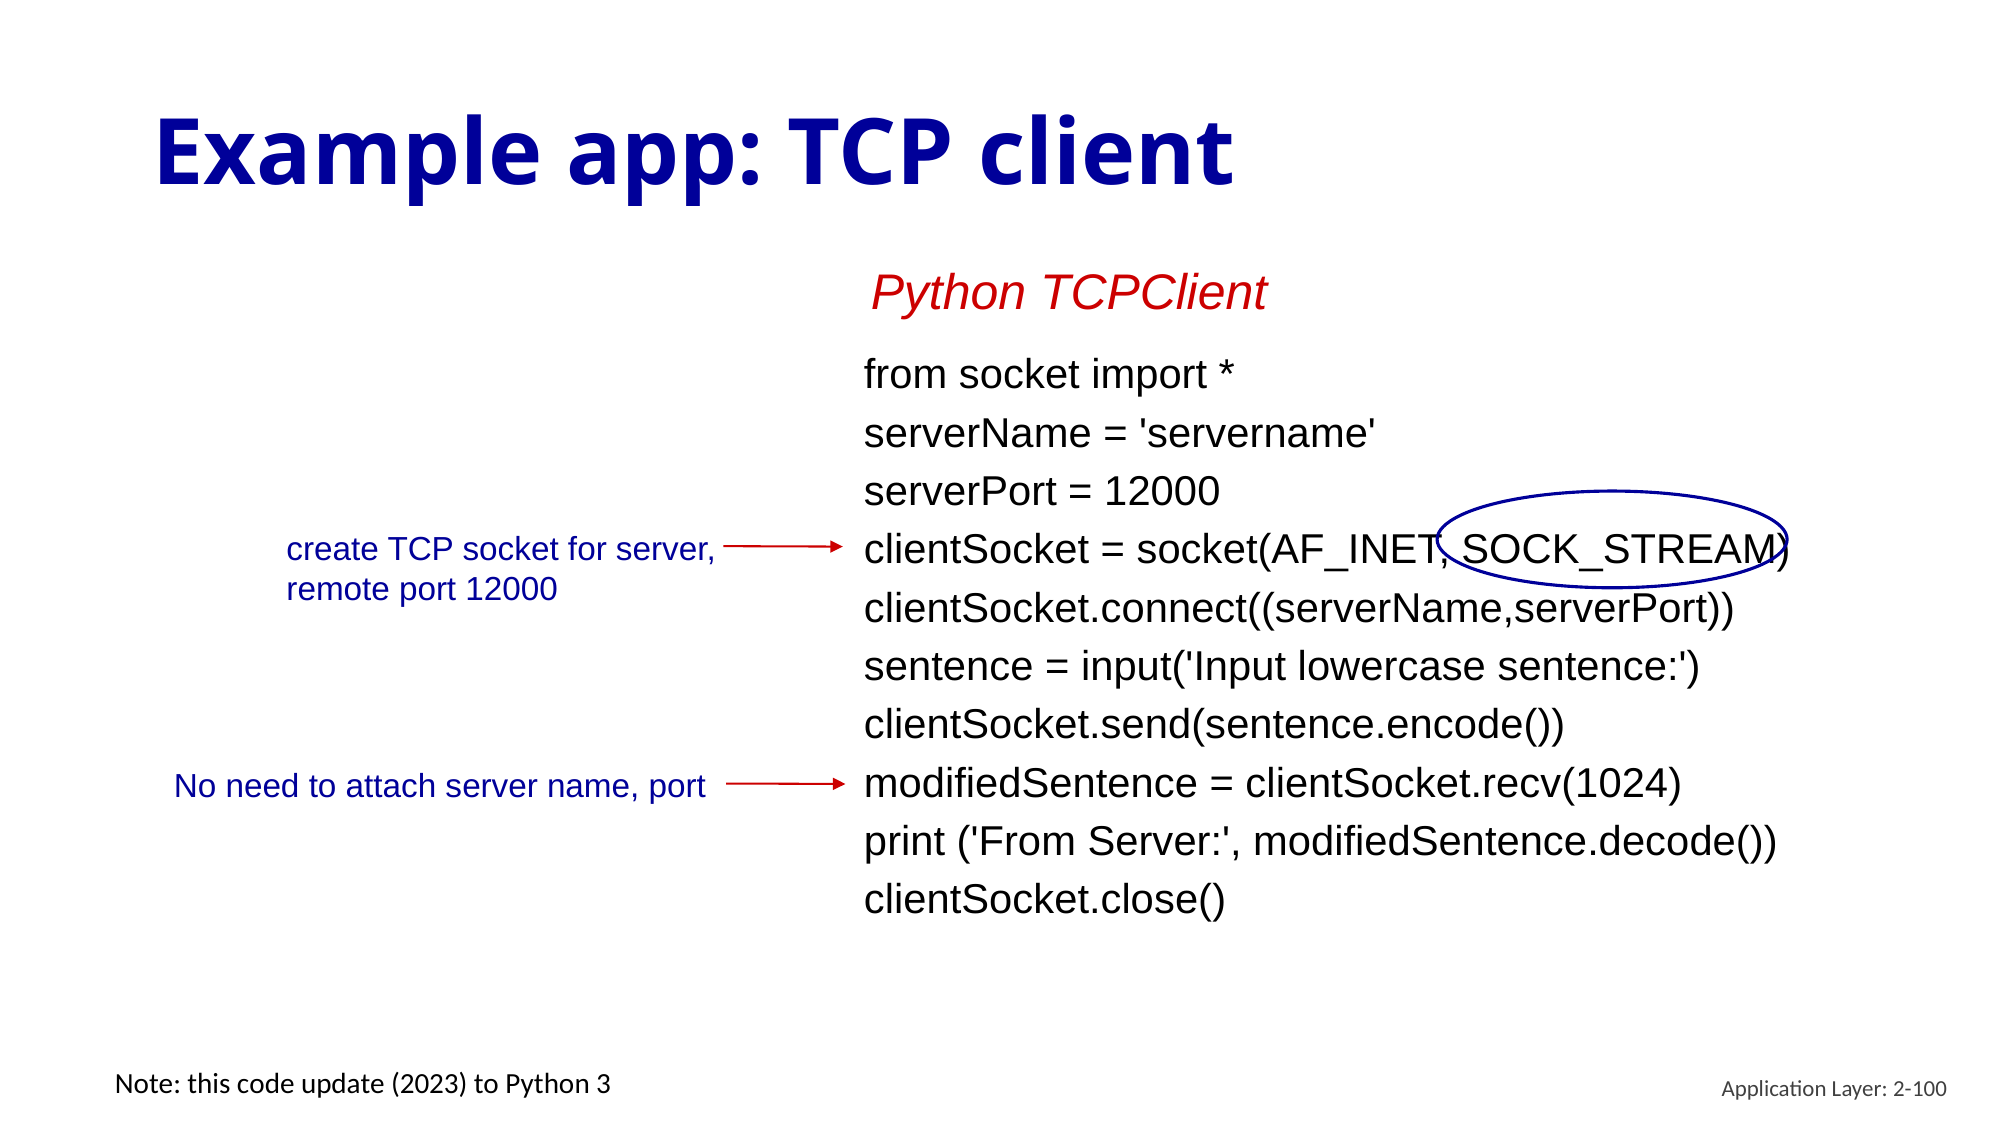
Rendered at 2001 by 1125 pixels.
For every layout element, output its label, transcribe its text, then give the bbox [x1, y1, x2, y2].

text_box Python TCPClient [856, 252, 1283, 328]
title Example app: TCP client [137, 74, 1863, 221]
text_box from socket import * serverName = 'servername' serverPort = 12000 clientSocket = socket(AF_INET, SOCK_STREAM) clientSocket.connect((serverName,serverPort)) sentence = input('Input lowercase sentence:') clientSocket.send(sentence.encode()) modifiedSentence = clientSocket.recv(1024) print ('From Server:', modifiedSentence.decode()) clientSocket.close() [849, 331, 1806, 930]
text_box Note: this code update (2023) to Python 3 [100, 1056, 627, 1107]
text_box [1437, 491, 1788, 588]
slide_number Application Layer: 2-100 [1512, 1056, 1963, 1117]
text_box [159, 757, 846, 813]
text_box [271, 519, 843, 616]
